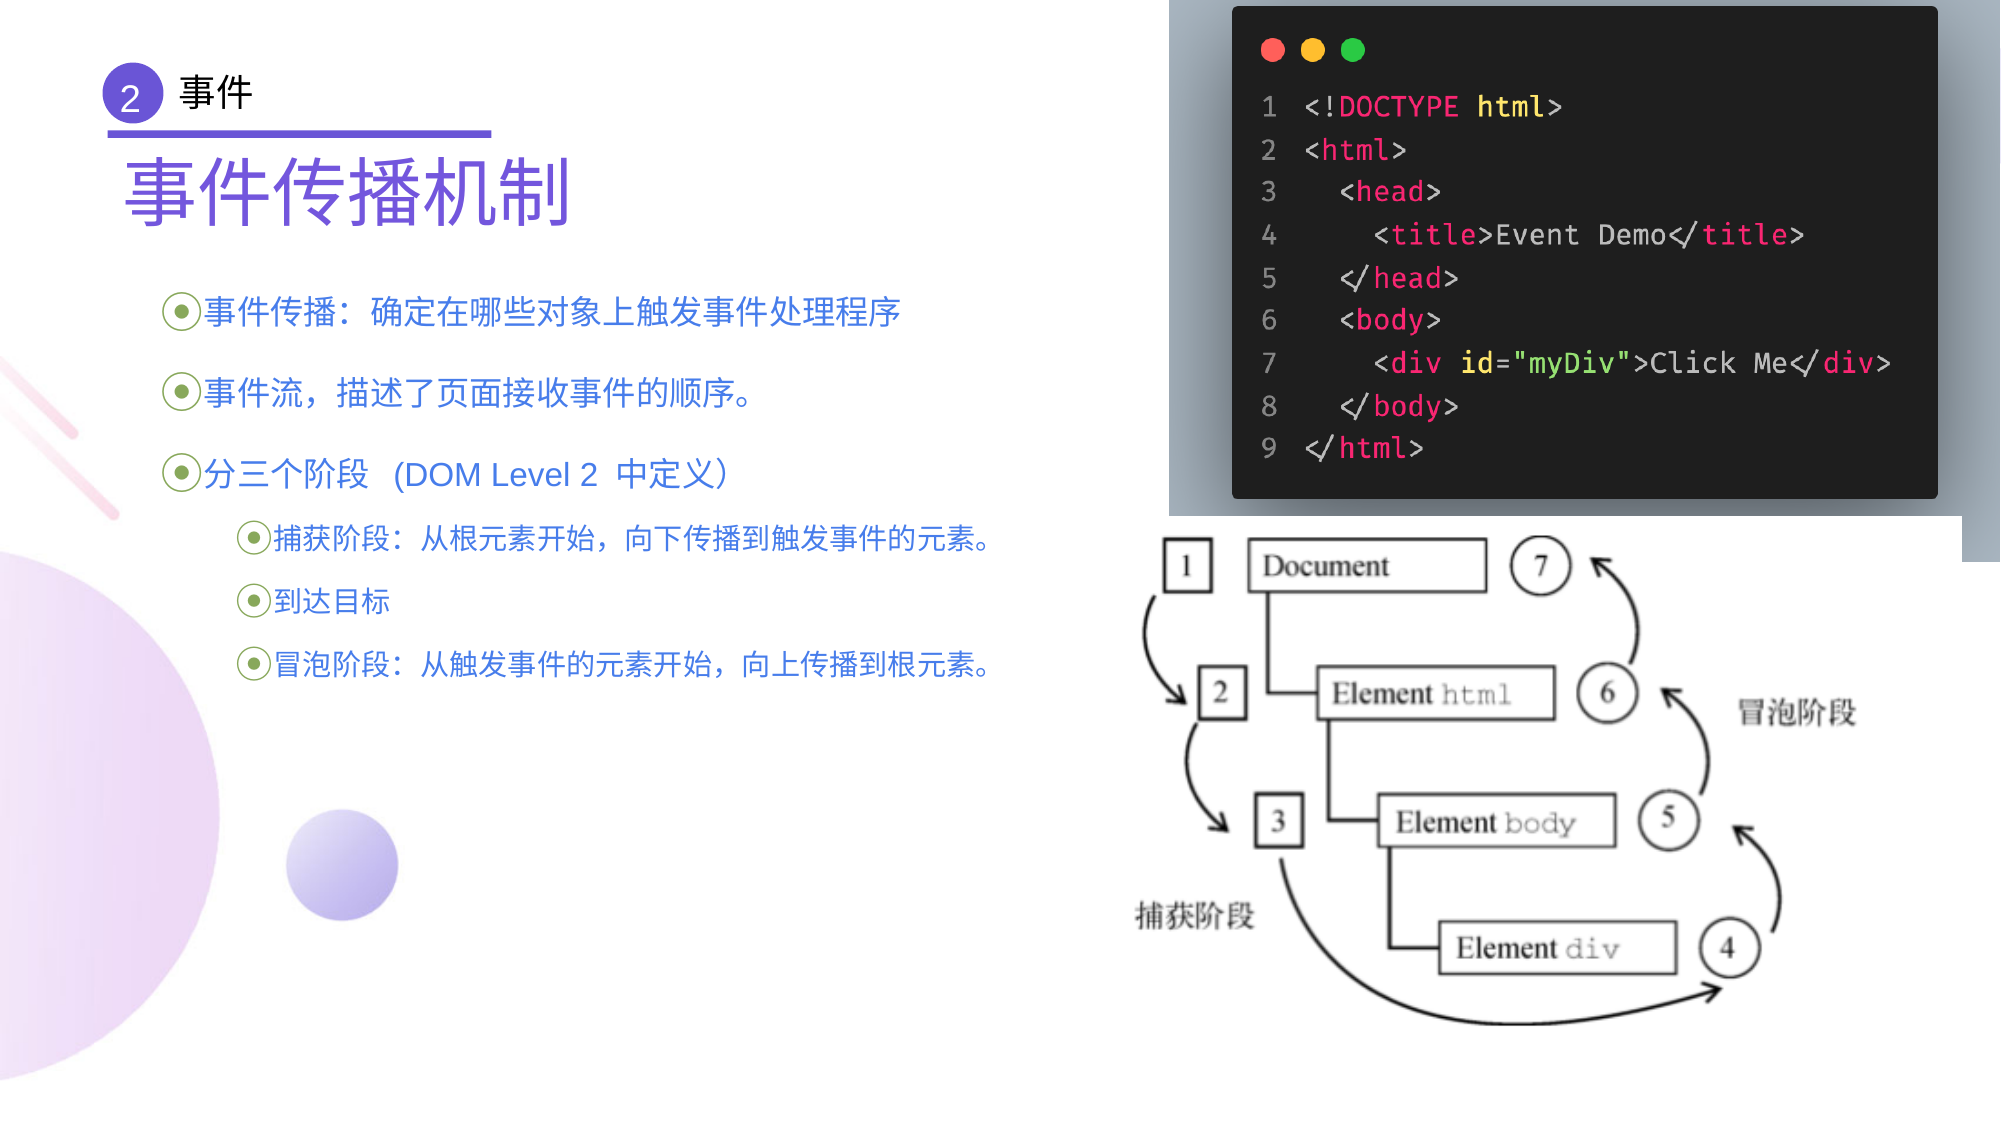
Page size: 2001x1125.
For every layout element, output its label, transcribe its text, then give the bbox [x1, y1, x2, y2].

picture [0, 0, 2001, 1125]
list 事件传播机制 [107, 148, 1169, 237]
list 2 [104, 72, 181, 129]
list 事件传播：确定在哪些对象上触发事件处理程序 事件流，描述了页面接收事件的顺序。 分三个阶段 (DOM Level 2 中定义） 捕获阶段：从根元素开始，向下传播到触发事件的元素。 到达目标 冒泡阶段：从触发事件的元素开始，向上传播到根元素。 [145, 264, 1097, 1066]
list 事件 [163, 66, 794, 127]
